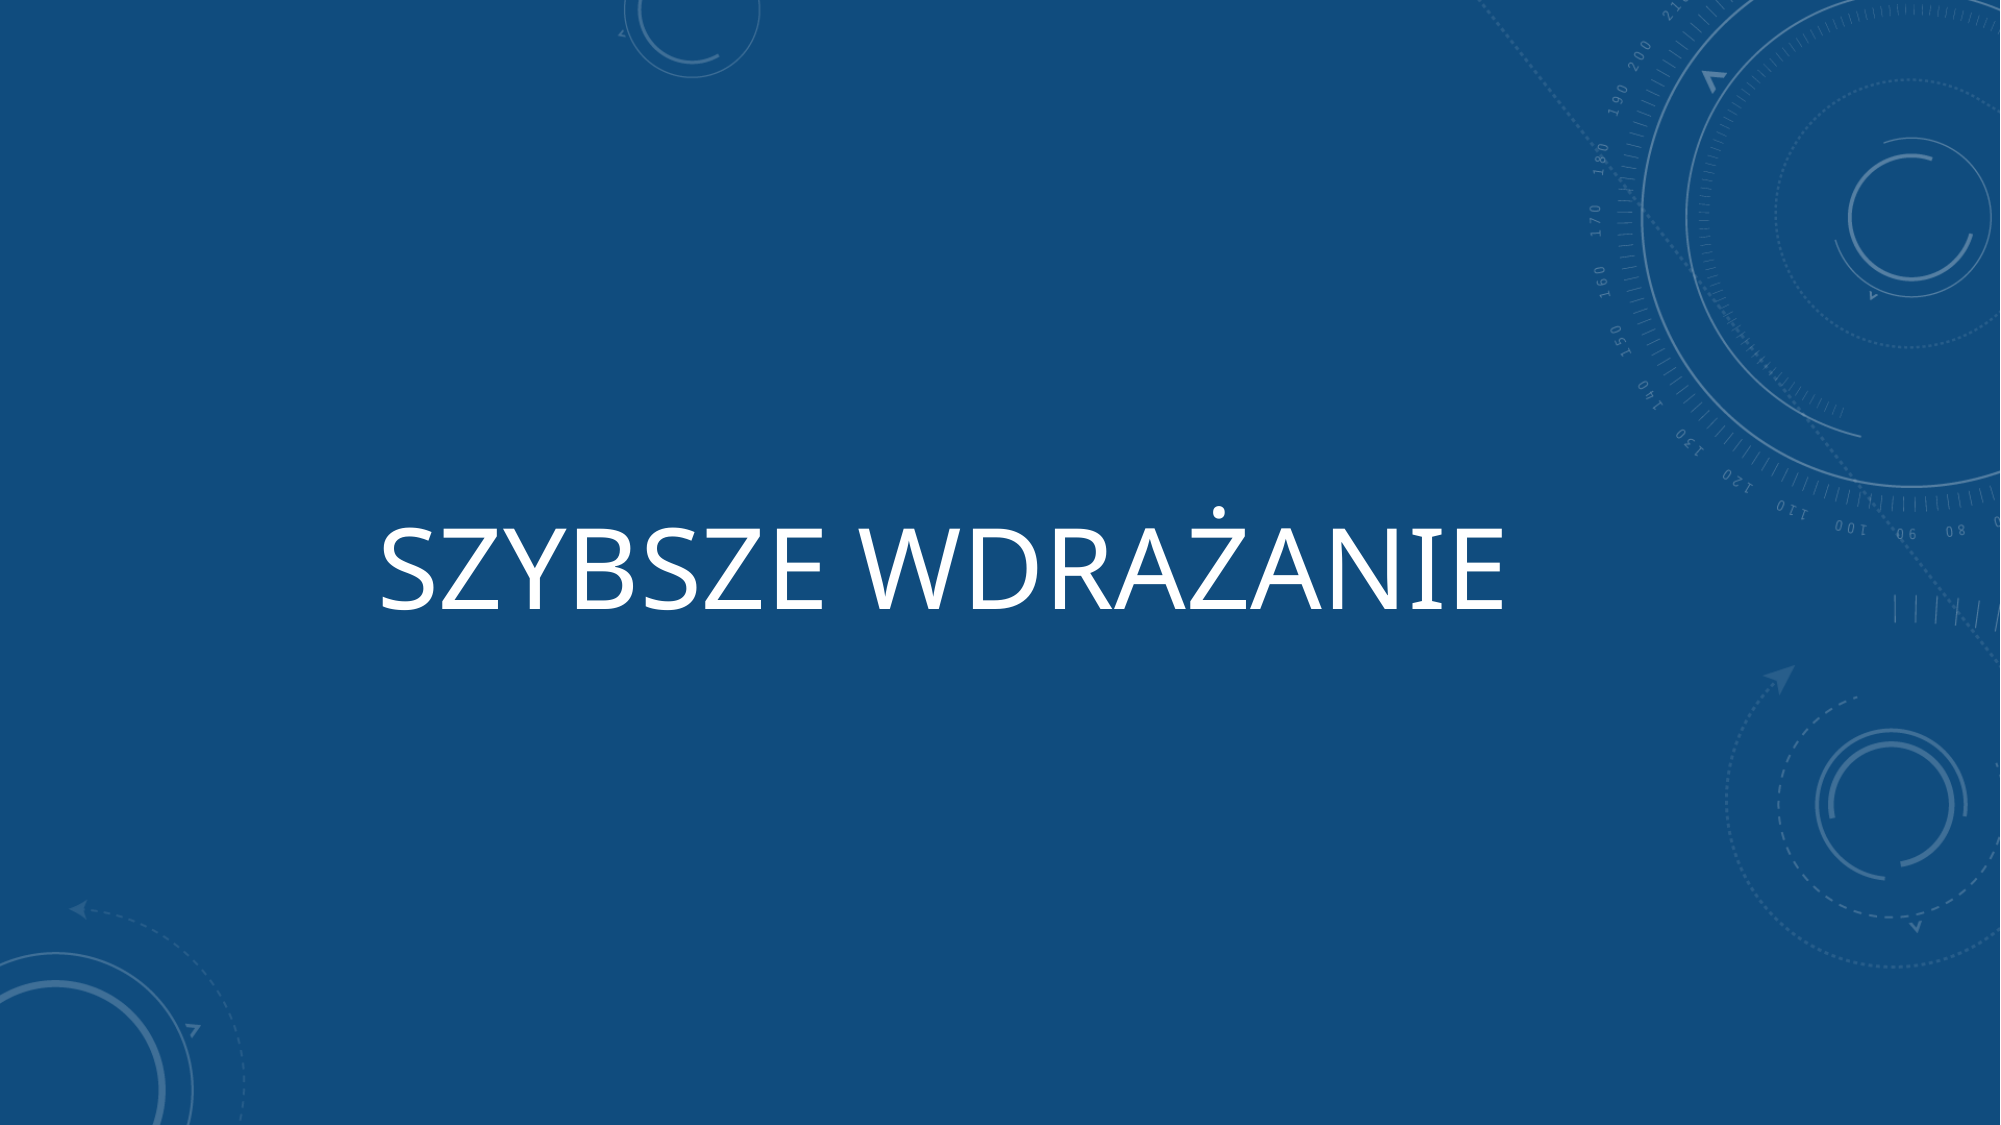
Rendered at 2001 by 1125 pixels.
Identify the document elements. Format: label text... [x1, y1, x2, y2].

title Szybsze wdrażanie [112, 99, 1775, 1029]
picture [0, 0, 2000, 1125]
